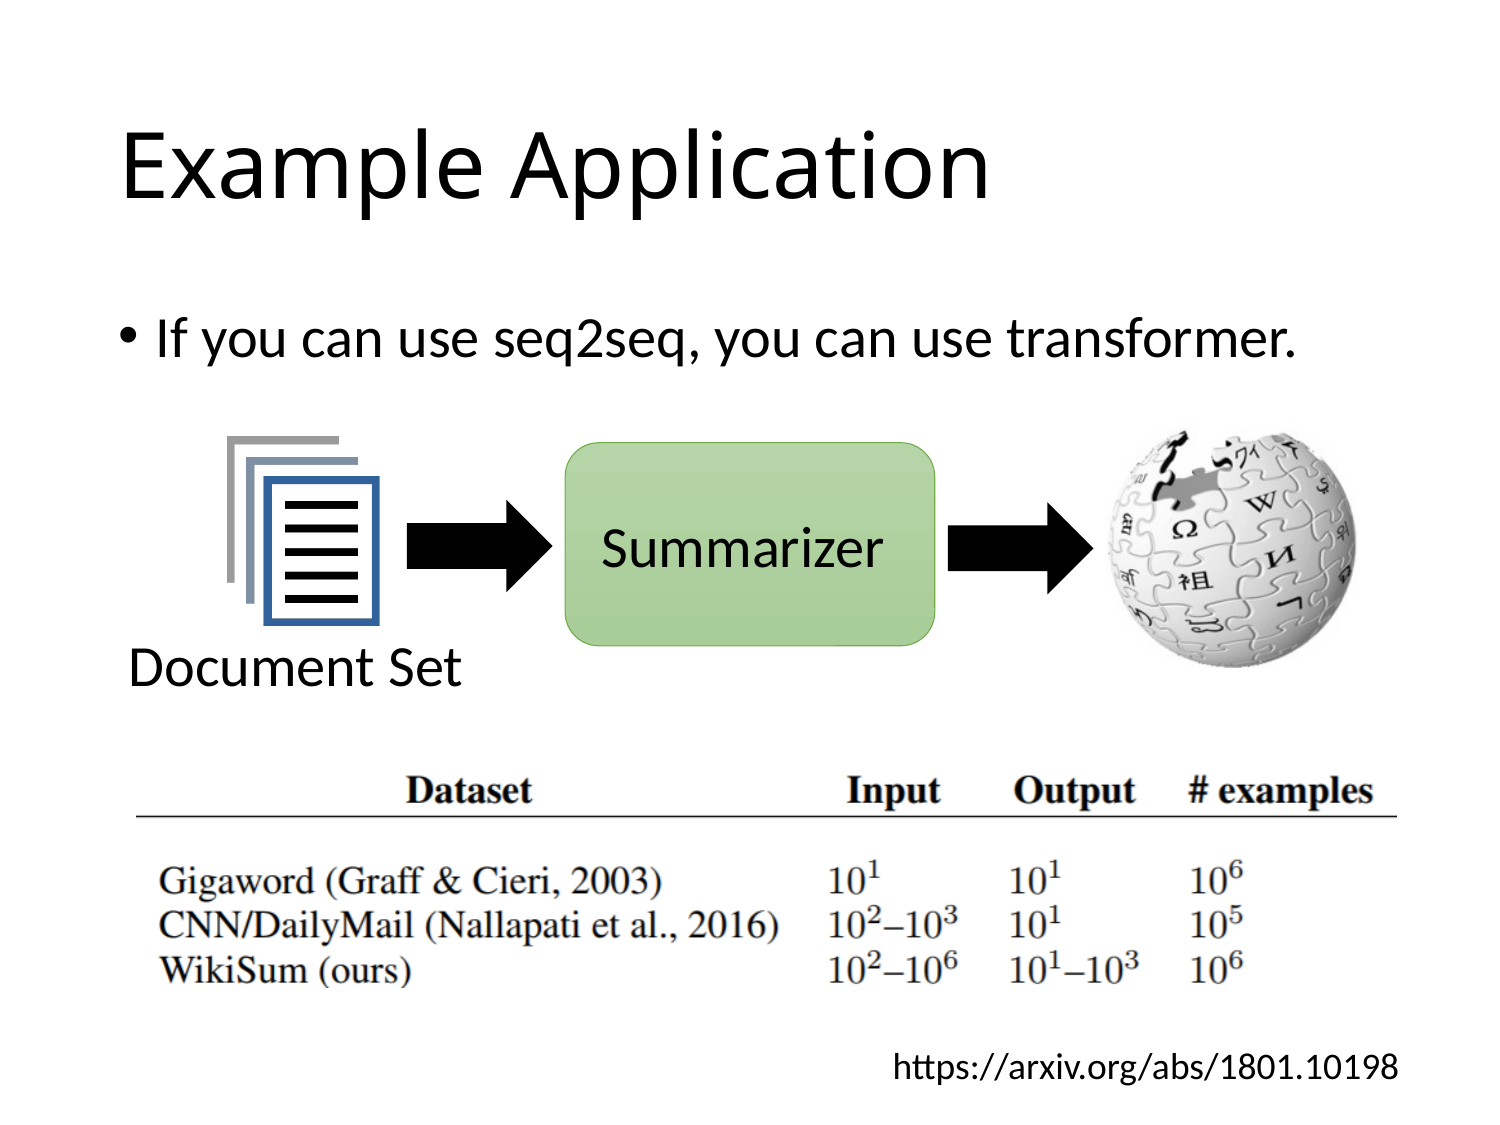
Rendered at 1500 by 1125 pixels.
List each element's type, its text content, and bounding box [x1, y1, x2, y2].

picture [1105, 420, 1358, 674]
title Example Application [103, 59, 1397, 278]
picture [136, 768, 1397, 988]
picture [224, 436, 382, 630]
text_box Document Set [87, 621, 518, 706]
text_box [406, 499, 553, 593]
text_box Summarizer [564, 442, 936, 647]
list If you can use seq2seq, you can use transformer. [103, 299, 1397, 1014]
text_box https://arxiv.org/abs/1801.10198 [878, 1034, 1415, 1095]
text_box [947, 502, 1094, 595]
